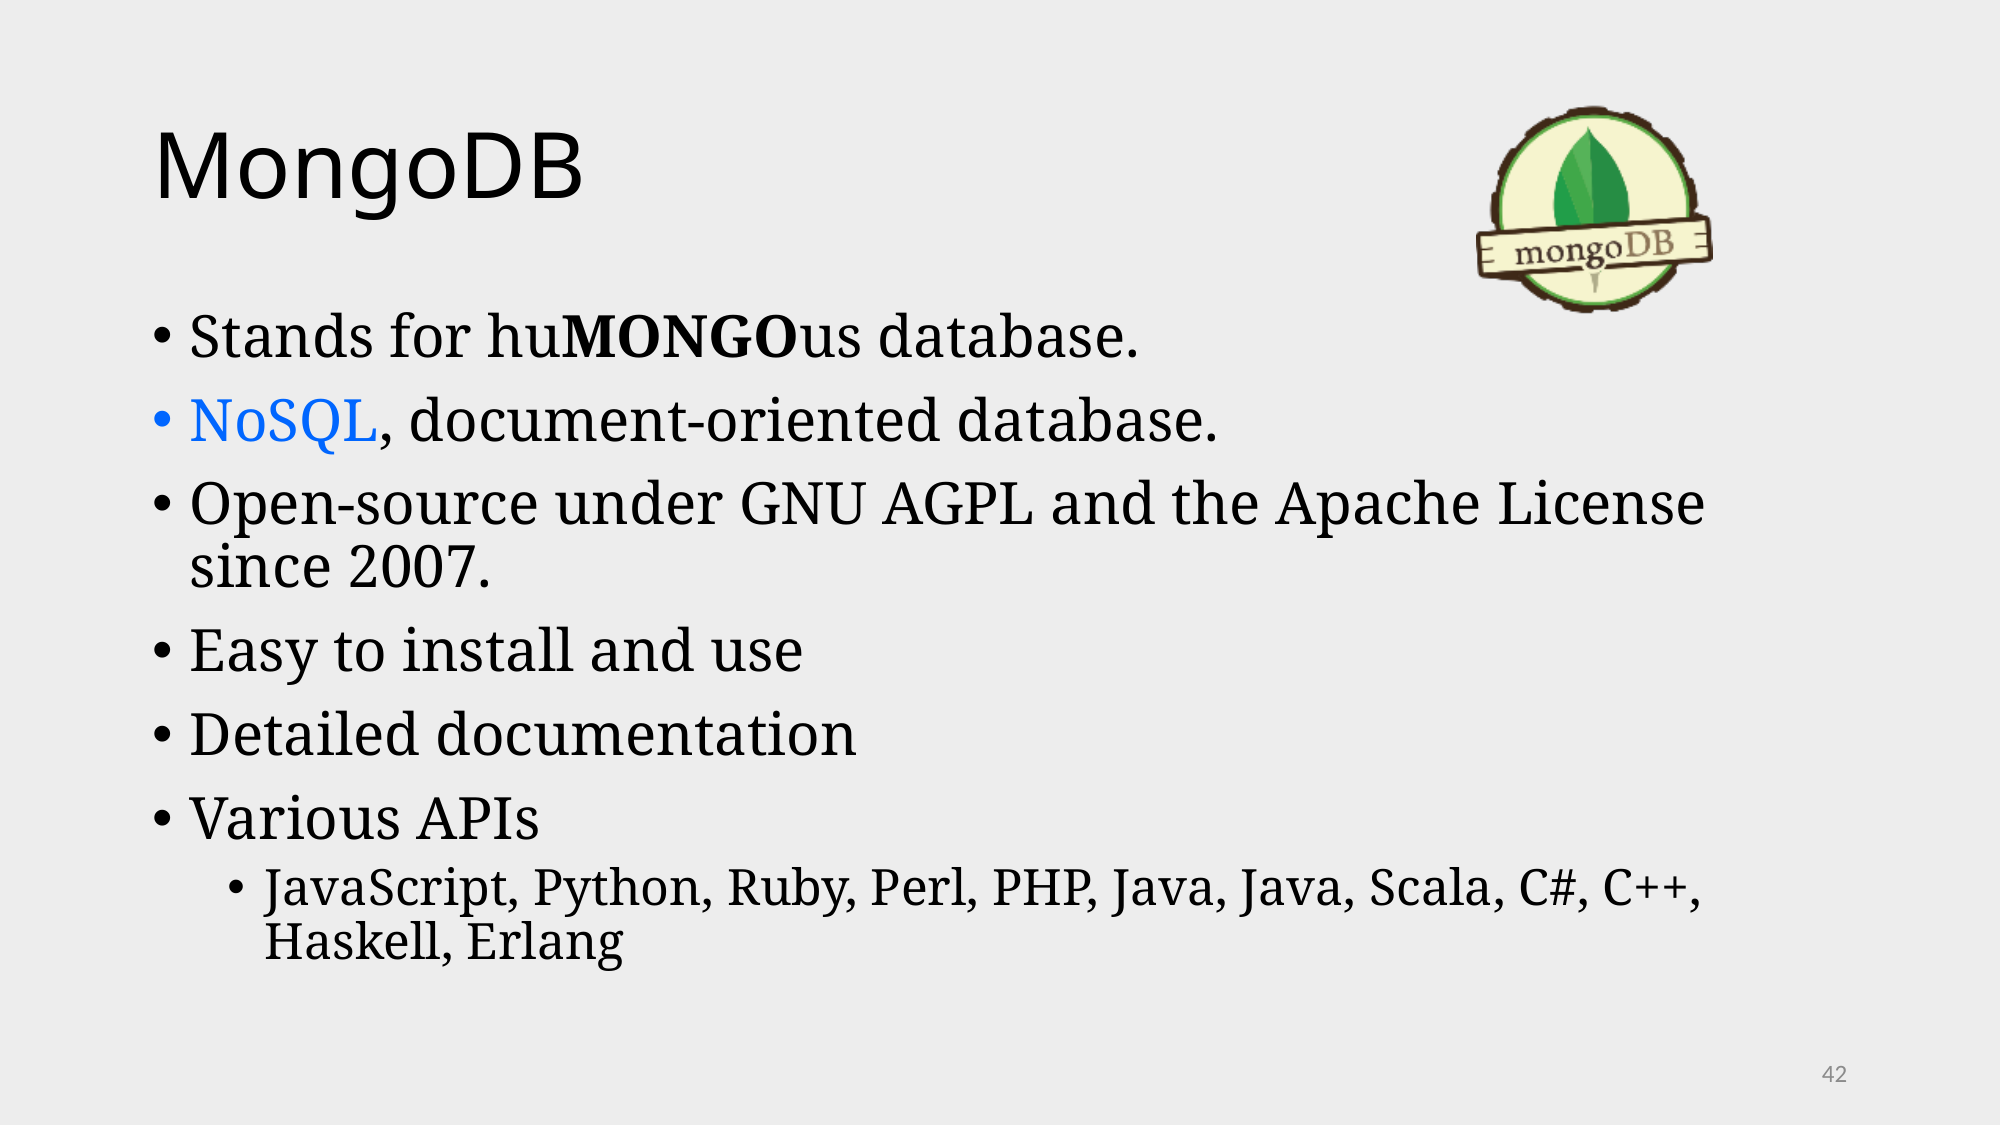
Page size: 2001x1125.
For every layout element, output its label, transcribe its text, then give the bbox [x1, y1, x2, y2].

picture [1476, 92, 1713, 329]
list Stands for huMONGOus database. NoSQL, document-oriented database. Open-source under GNU AGPL and the Apache License since 2007. Easy to install and use Detailed documentation Various APIs JavaScript, Python, Ruby, Perl, PHP, Java, Java, Scala, C#, C++, Haskell, Erlang [137, 299, 1863, 1014]
title MongoDB [137, 59, 1863, 278]
slide_number 42 [1412, 1042, 1863, 1103]
